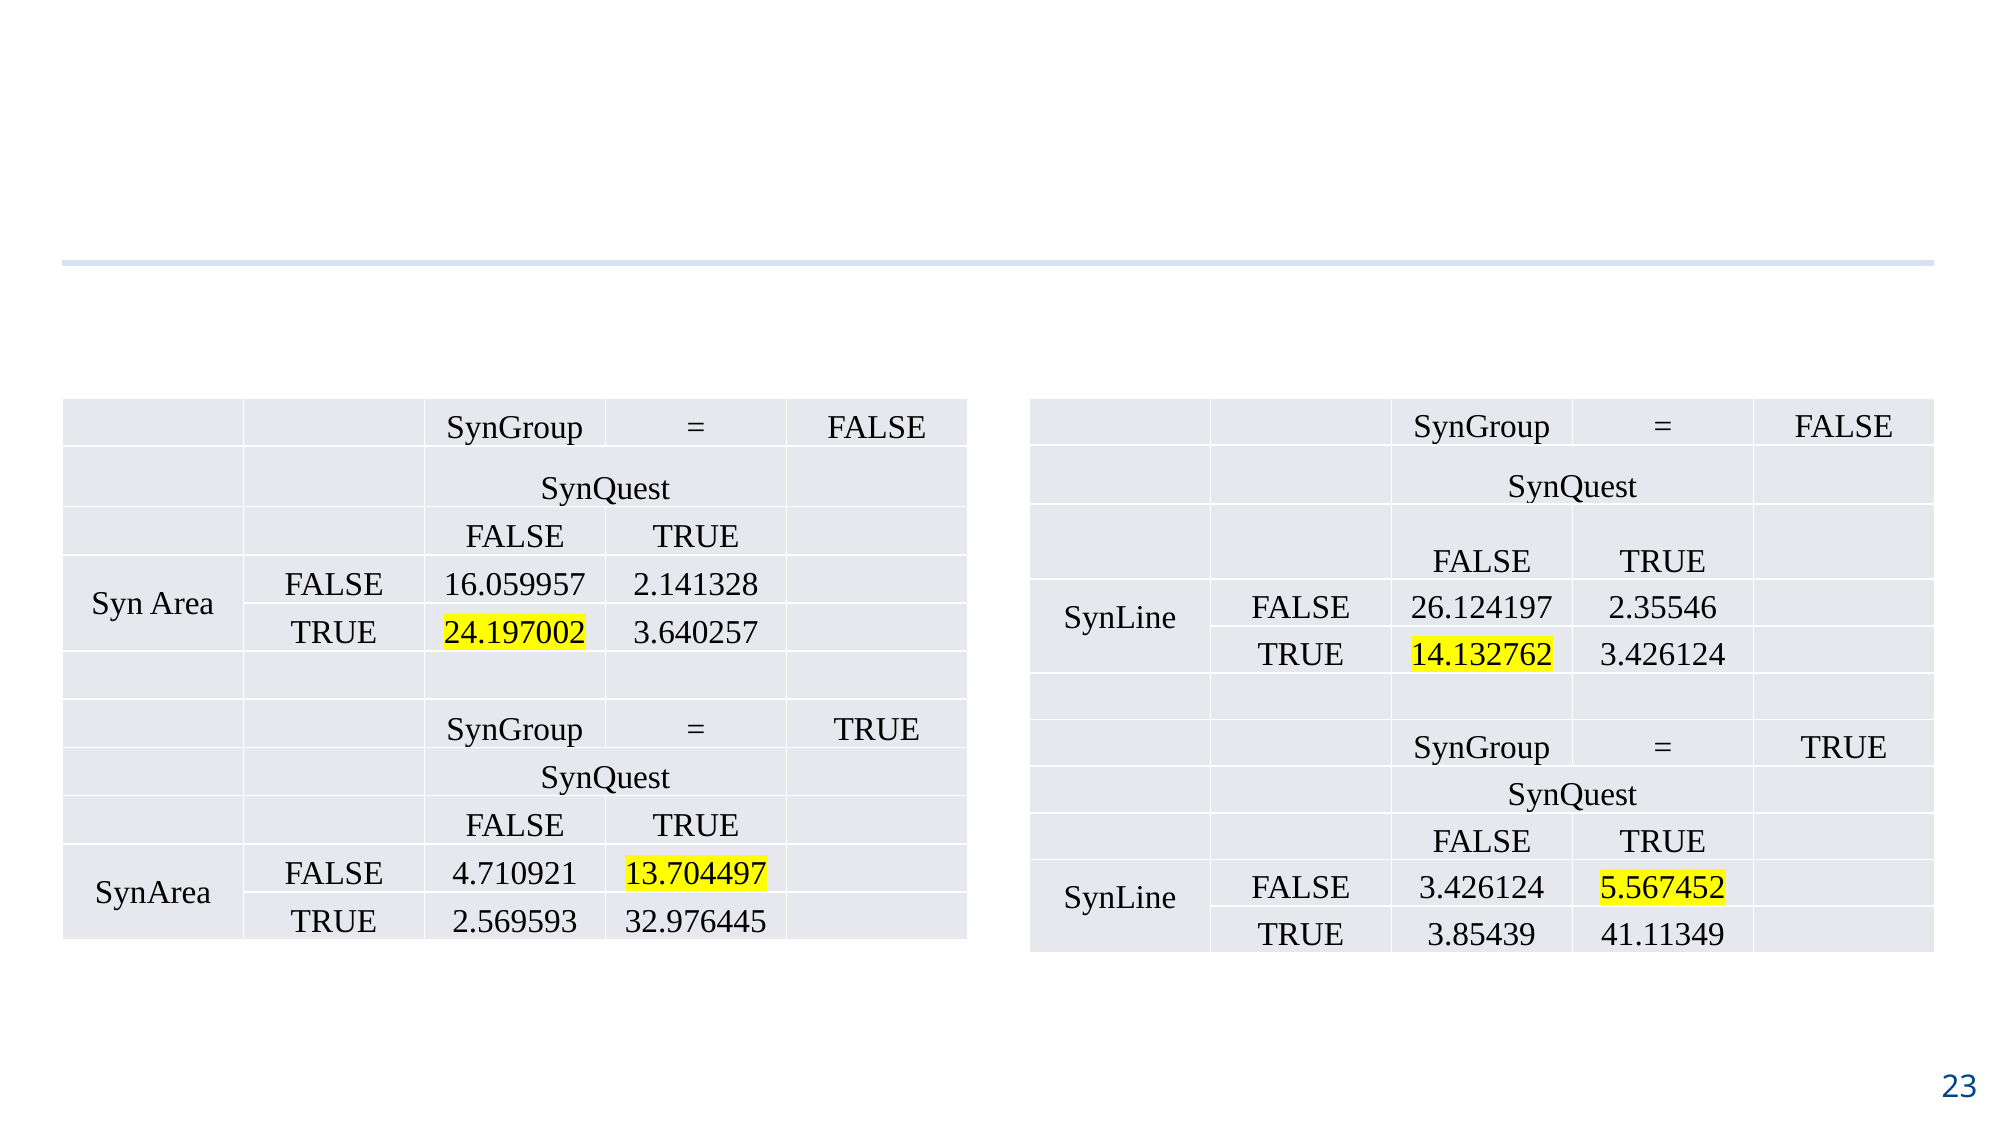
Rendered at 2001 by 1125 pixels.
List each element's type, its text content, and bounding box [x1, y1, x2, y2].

table_cell SynGroup [1392, 720, 1572, 765]
table_cell [63, 700, 243, 747]
table_cell 2.35546 [1573, 580, 1753, 625]
table_cell 41.11349 [1573, 907, 1753, 952]
table_cell Syn Area [63, 556, 243, 650]
table_cell FALSE [1392, 814, 1572, 859]
table_cell 24.197002 [425, 604, 605, 650]
table_cell 13.704497 [606, 845, 786, 891]
table_cell [1754, 767, 1934, 812]
table_cell [244, 447, 424, 506]
table_cell FALSE [1211, 580, 1391, 625]
table_cell [1754, 446, 1934, 503]
table_cell = [1573, 720, 1753, 765]
table_cell [1211, 720, 1391, 765]
table_cell [244, 796, 424, 843]
table_cell [1392, 674, 1572, 719]
table_cell SynGroup [425, 700, 605, 747]
table_cell [787, 748, 967, 795]
table_cell 14.132762 [1392, 627, 1572, 672]
table_cell [787, 556, 967, 602]
table_header SynGroup [425, 399, 605, 445]
table_cell FALSE [425, 507, 605, 554]
table_cell TRUE [606, 796, 786, 843]
table_header [1211, 399, 1391, 444]
table_cell [787, 796, 967, 843]
table_header = [1573, 399, 1753, 444]
table_cell [606, 652, 786, 698]
table_header [63, 399, 243, 445]
table_header = [606, 399, 786, 445]
table_cell [1030, 505, 1210, 578]
table_cell TRUE [606, 507, 786, 554]
table_cell SynLine [1030, 860, 1210, 952]
table_cell [1754, 907, 1934, 952]
table_cell [244, 652, 424, 698]
table_cell TRUE [1211, 627, 1391, 672]
table_cell [244, 507, 424, 554]
table_cell [1754, 580, 1934, 625]
table_cell [1754, 814, 1934, 859]
table_cell SynArea [63, 845, 243, 939]
table_cell [63, 447, 243, 506]
table_cell [425, 652, 605, 698]
table_cell TRUE [787, 700, 967, 747]
table_cell 5.567452 [1573, 860, 1753, 905]
table_cell SynQuest [1392, 767, 1753, 812]
table_cell SynQuest [1392, 446, 1753, 503]
table_cell [1030, 767, 1210, 812]
table_cell [1030, 814, 1210, 859]
table_cell [1211, 767, 1391, 812]
table_cell TRUE [1573, 505, 1753, 578]
table_header SynGroup [1392, 399, 1572, 444]
table_cell 4.710921 [425, 845, 605, 891]
table_cell [1754, 860, 1934, 905]
table_header [244, 399, 424, 445]
table_cell [787, 652, 967, 698]
table_cell [787, 507, 967, 554]
table_cell TRUE [244, 604, 424, 650]
table_cell [787, 604, 967, 650]
table_cell TRUE [244, 893, 424, 939]
table_cell [244, 700, 424, 747]
table_cell = [606, 700, 786, 747]
table_cell 2.569593 [425, 893, 605, 939]
table_cell [63, 652, 243, 698]
table_cell [787, 893, 967, 939]
table_cell [1573, 674, 1753, 719]
table_cell [1030, 674, 1210, 719]
table_cell 3.426124 [1573, 627, 1753, 672]
table_cell [787, 845, 967, 891]
table_cell 2.141328 [606, 556, 786, 602]
table_cell [63, 748, 243, 795]
table_cell SynQuest [425, 447, 786, 506]
table_header FALSE [1754, 399, 1934, 444]
table_header [1030, 399, 1210, 444]
slide_number 23 [1747, 1068, 1978, 1108]
table_header FALSE [787, 399, 967, 445]
table_cell [1030, 720, 1210, 765]
table_cell [1754, 674, 1934, 719]
table_cell FALSE [1392, 505, 1572, 578]
table_cell [787, 447, 967, 506]
table_cell 3.426124 [1392, 860, 1572, 905]
table_cell 3.85439 [1392, 907, 1572, 952]
table_cell FALSE [244, 845, 424, 891]
table_cell 26.124197 [1392, 580, 1572, 625]
table_cell [1211, 674, 1391, 719]
table_cell SynQuest [425, 748, 786, 795]
table_cell TRUE [1573, 814, 1753, 859]
table_cell FALSE [425, 796, 605, 843]
table_cell FALSE [244, 556, 424, 602]
table_cell 32.976445 [606, 893, 786, 939]
table_cell 3.640257 [606, 604, 786, 650]
table_cell 16.059957 [425, 556, 605, 602]
table_cell [63, 507, 243, 554]
table_cell FALSE [1211, 860, 1391, 905]
table_cell SynLine [1030, 580, 1210, 672]
table_cell TRUE [1211, 907, 1391, 952]
table_cell [1030, 446, 1210, 503]
table_cell [1211, 446, 1391, 503]
table_cell [1211, 814, 1391, 859]
table_cell [1754, 627, 1934, 672]
table_cell [1754, 505, 1934, 578]
table_cell [63, 796, 243, 843]
table_cell [244, 748, 424, 795]
table_cell [1211, 505, 1391, 578]
table_cell TRUE [1754, 720, 1934, 765]
